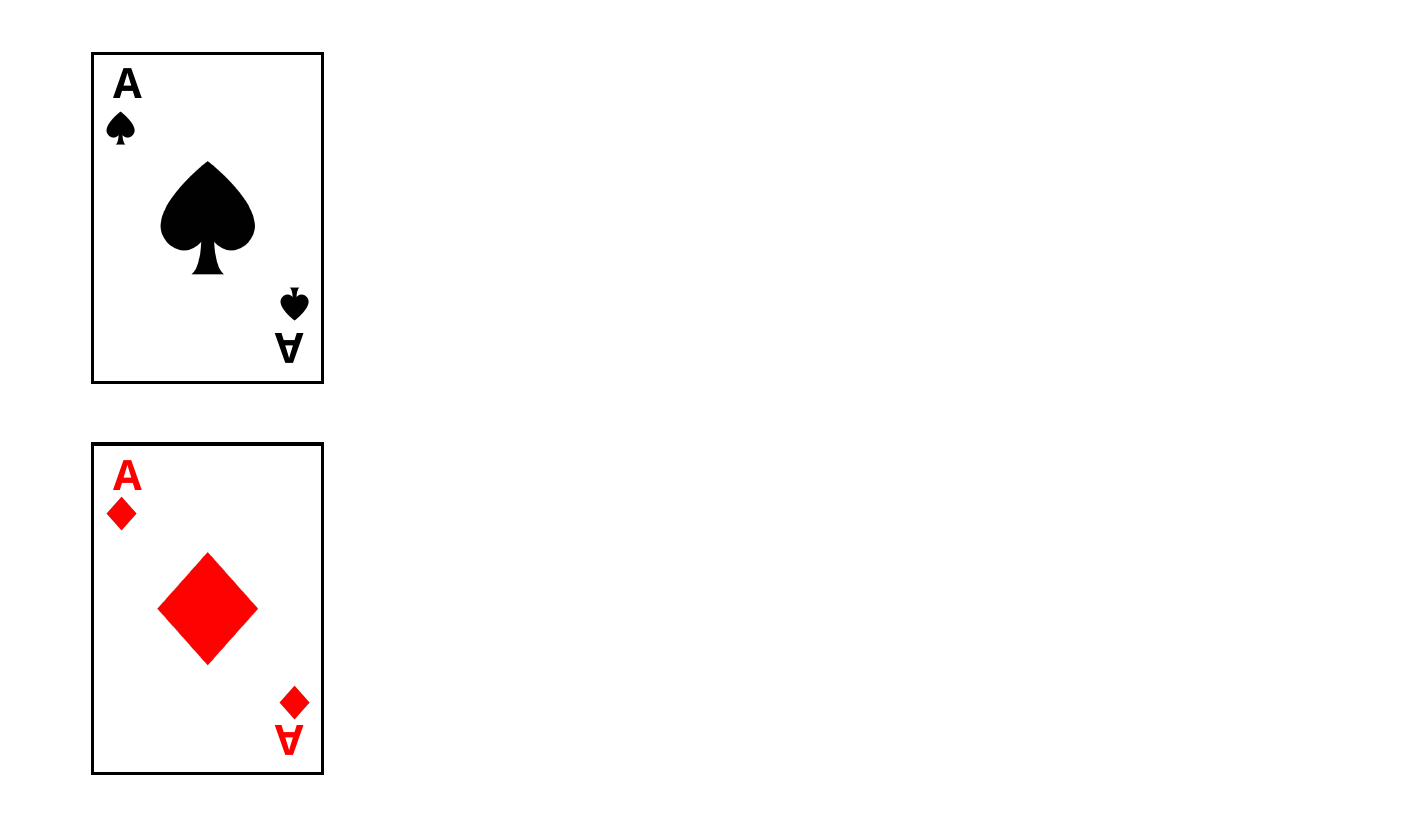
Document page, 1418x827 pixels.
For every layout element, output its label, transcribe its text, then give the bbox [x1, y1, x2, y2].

text_box A [97, 449, 143, 499]
text_box A [273, 325, 319, 375]
text_box [91, 443, 324, 775]
text_box [91, 52, 324, 384]
picture [99, 491, 317, 725]
picture [98, 106, 317, 326]
text_box A [273, 717, 319, 767]
text_box A [97, 57, 143, 107]
